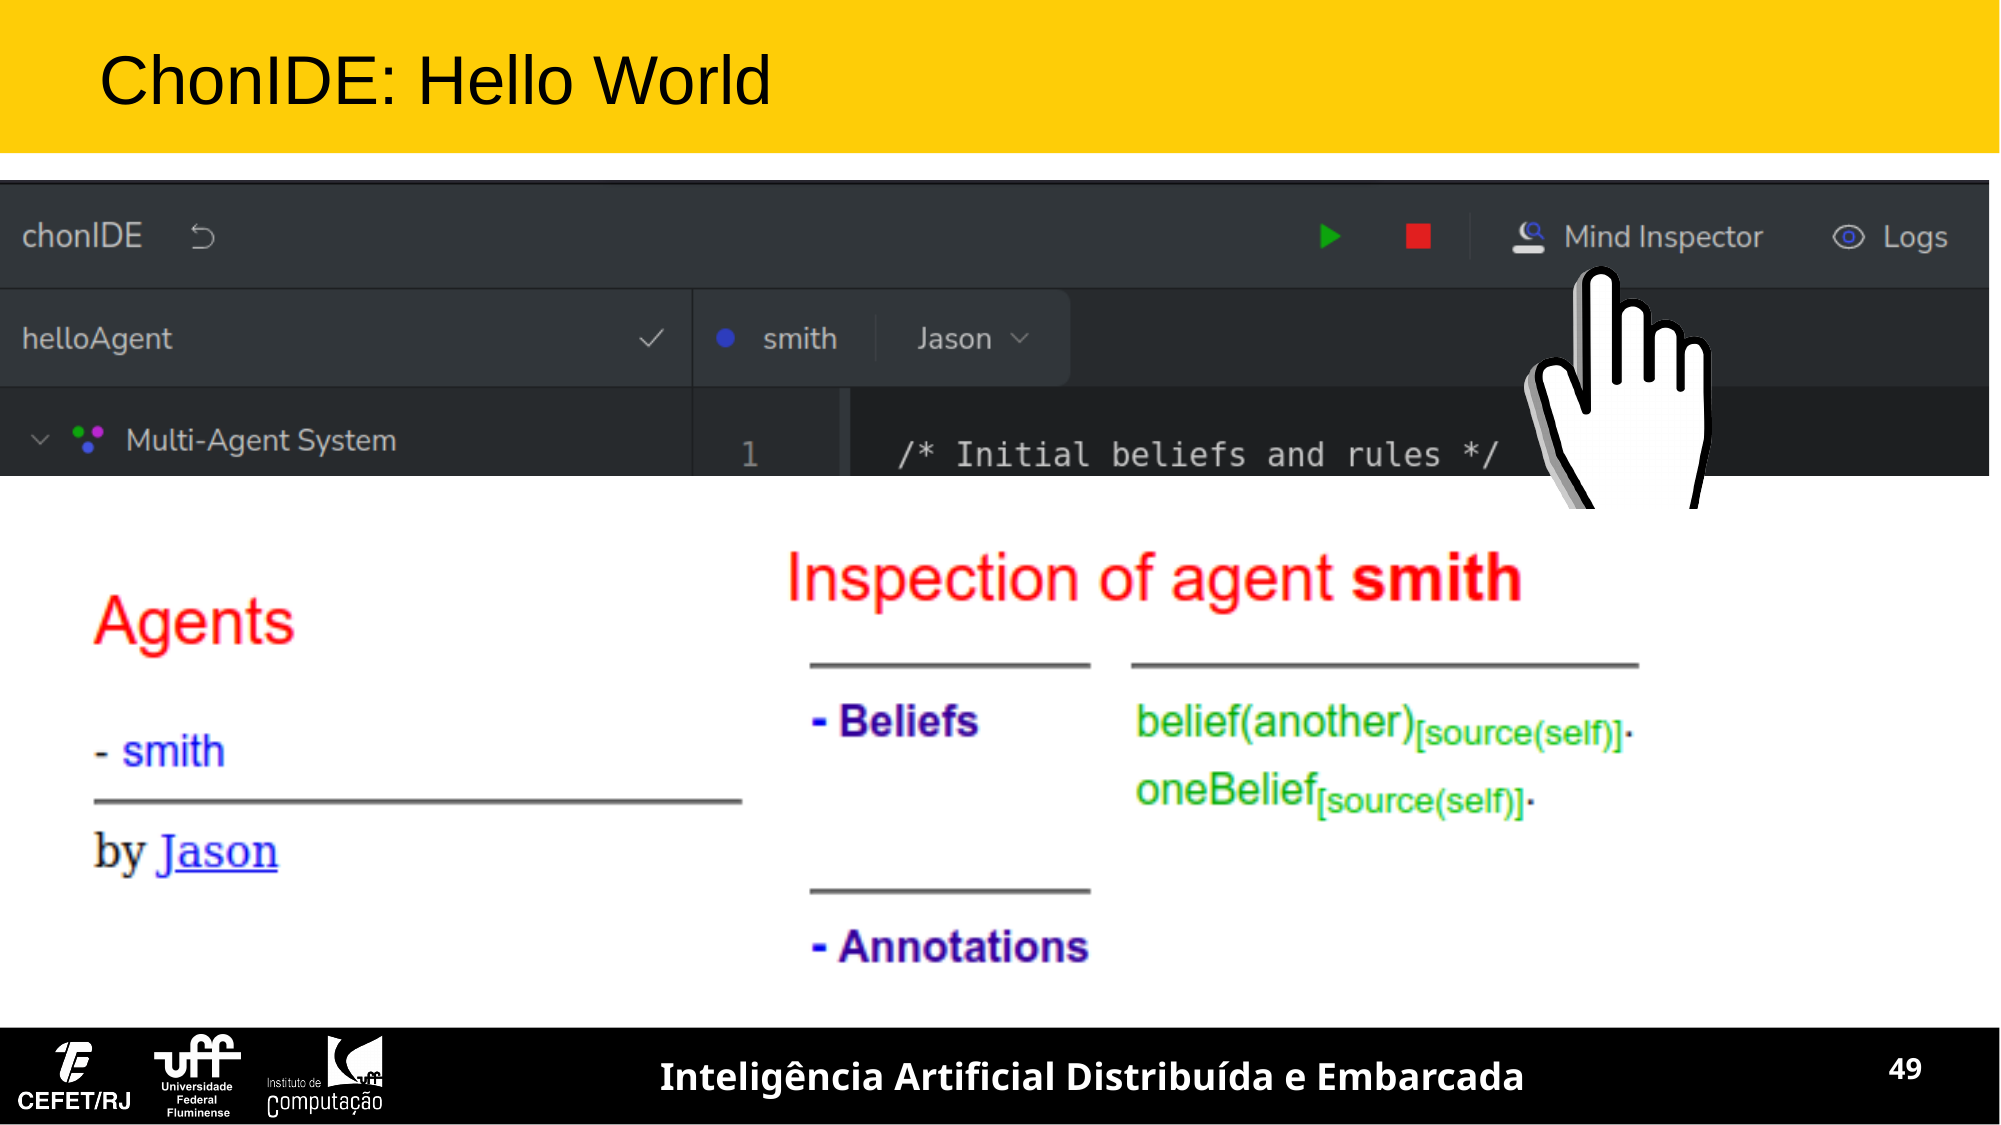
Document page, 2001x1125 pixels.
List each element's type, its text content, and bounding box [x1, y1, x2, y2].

picture [0, 180, 1990, 1012]
picture [265, 1033, 384, 1118]
text_box ChonIDE: Hello World [99, 44, 1900, 120]
picture [18, 1021, 130, 1125]
picture [153, 1033, 242, 1122]
